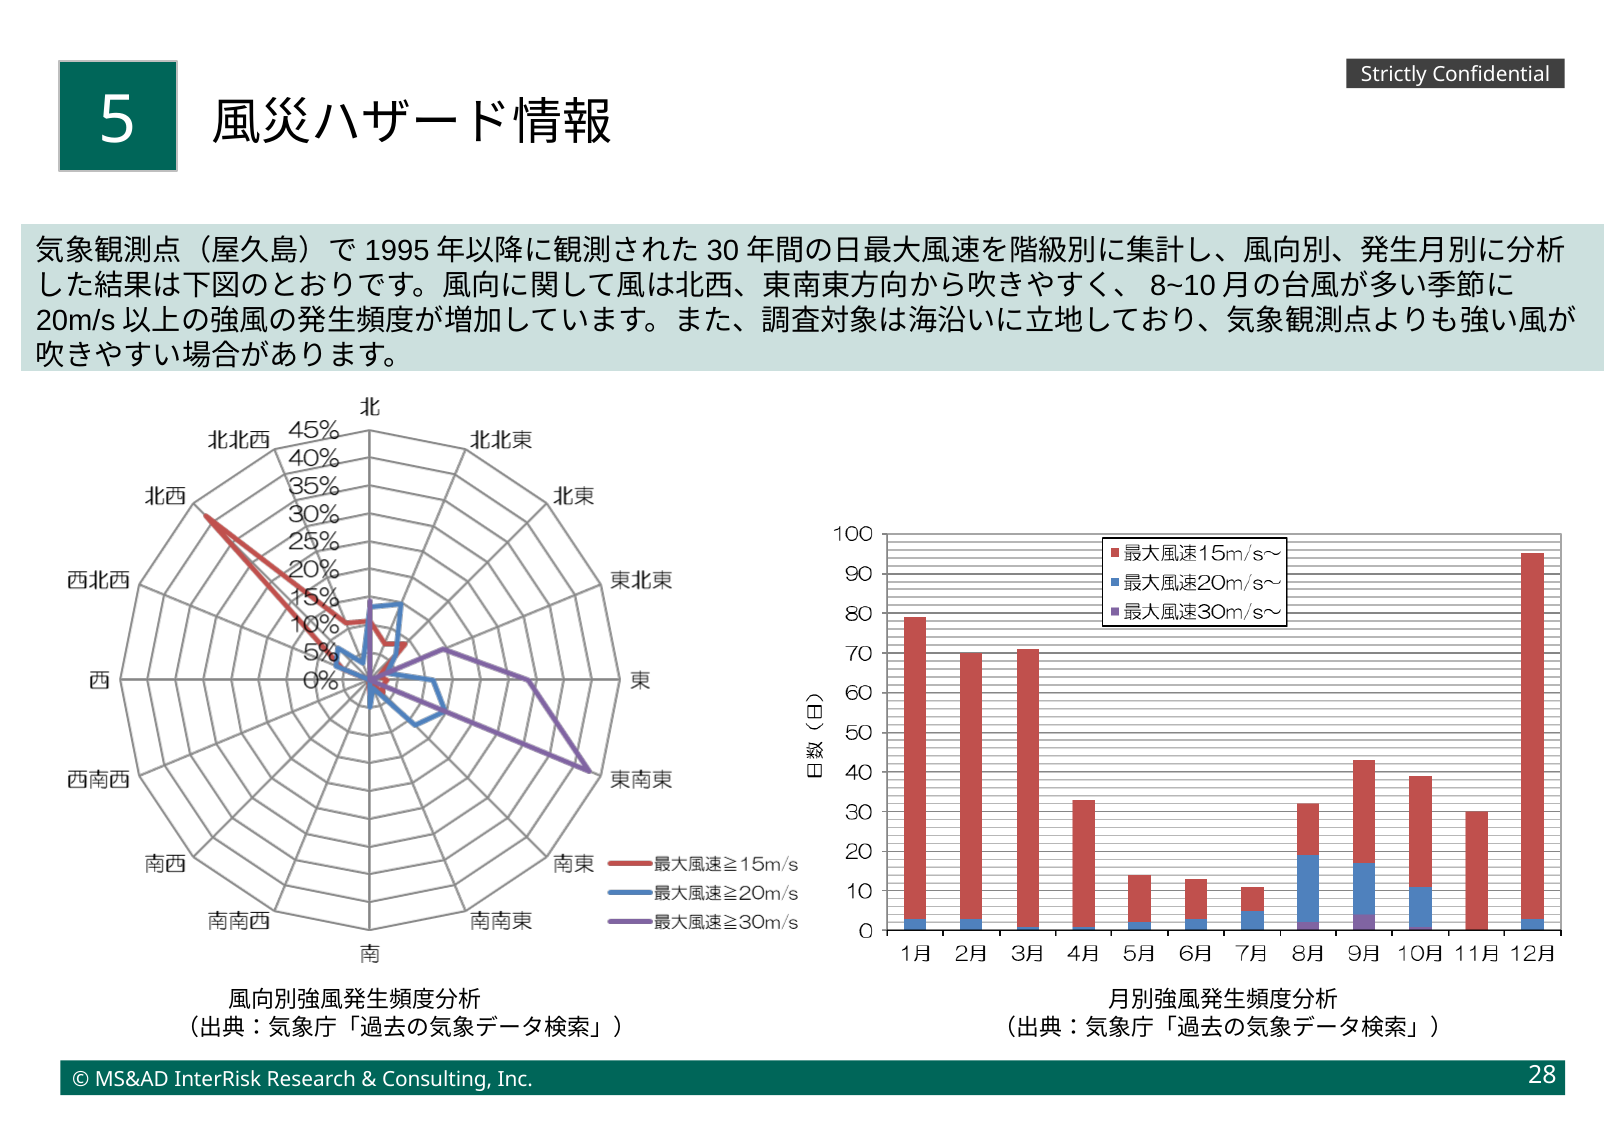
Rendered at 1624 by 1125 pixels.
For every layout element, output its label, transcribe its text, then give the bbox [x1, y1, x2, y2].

text_box 気象観測点（屋久島）で1995年以降に観測された30年間の日最大風速を階級別に集計し、風向別、発生月別に分析した結果は下図のとおりです。風向に関して風は北西、東南東方向から吹きやすく、8~10月の台風が多い季節に20m/s以上の強風の発生頻度が増加しています。また、調査対象は海沿いに立地しており、気象観測点よりも強い風が吹きやすい場合があります。 [21, 224, 1604, 371]
picture [0, 387, 1581, 977]
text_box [58, 60, 178, 172]
slide_number 28 [1504, 1048, 1581, 1093]
text_box 風災ハザード情報 [211, 60, 1393, 179]
text_box 風向別強風発生頻度分析 （出典：気象庁「過去の気象データ検索」） [59, 977, 652, 1048]
text_box 月別強風発生頻度分析 （出典：気象庁「過去の気象データ検索」） [842, 977, 1606, 1048]
